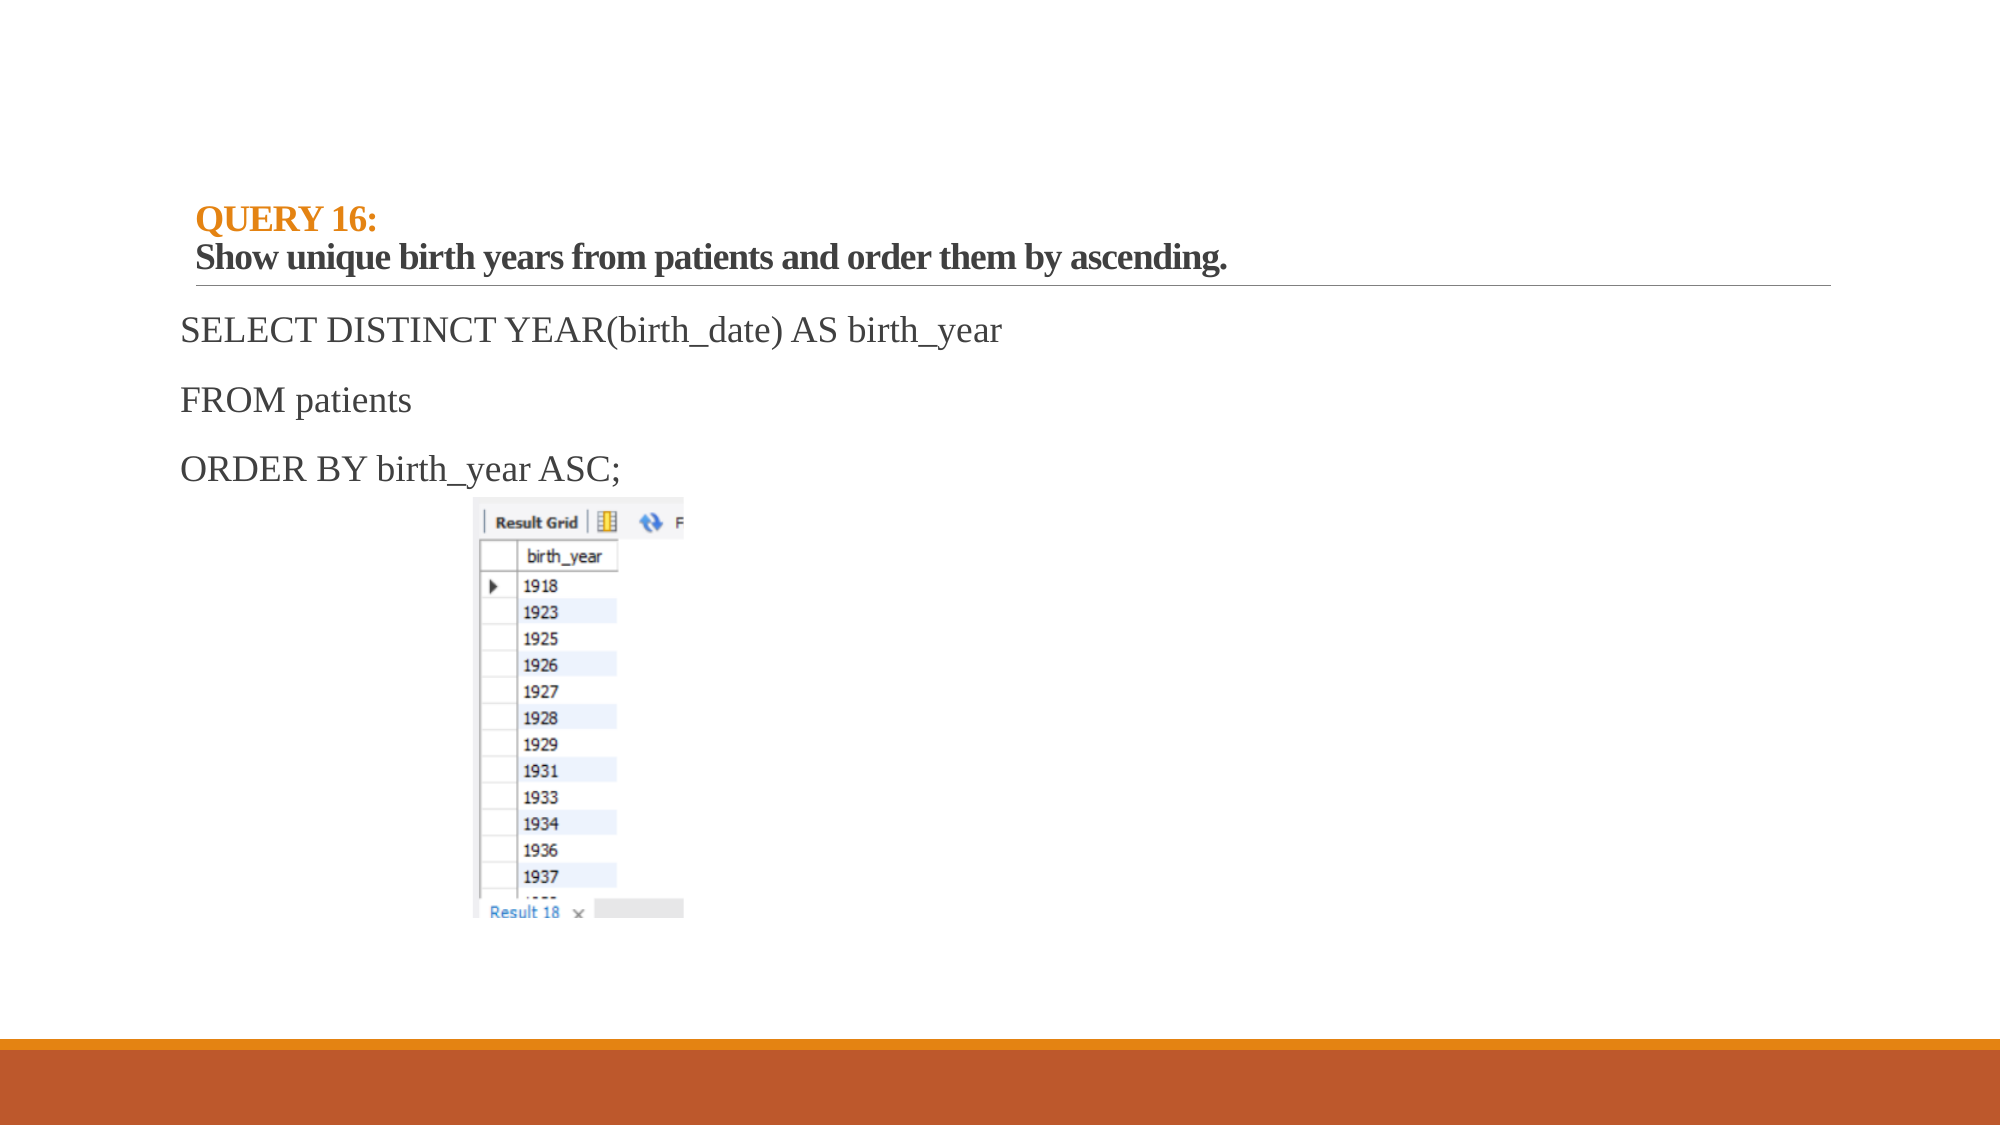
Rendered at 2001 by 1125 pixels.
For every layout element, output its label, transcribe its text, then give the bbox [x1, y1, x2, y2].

list SELECT DISTINCT YEAR(birth_date) AS birth_year FROM patients ORDER BY birth_year ASC; [180, 302, 1830, 963]
picture [472, 496, 685, 926]
title QUERY 16: Show unique birth years from patients and order them by ascending. [180, 47, 1830, 285]
